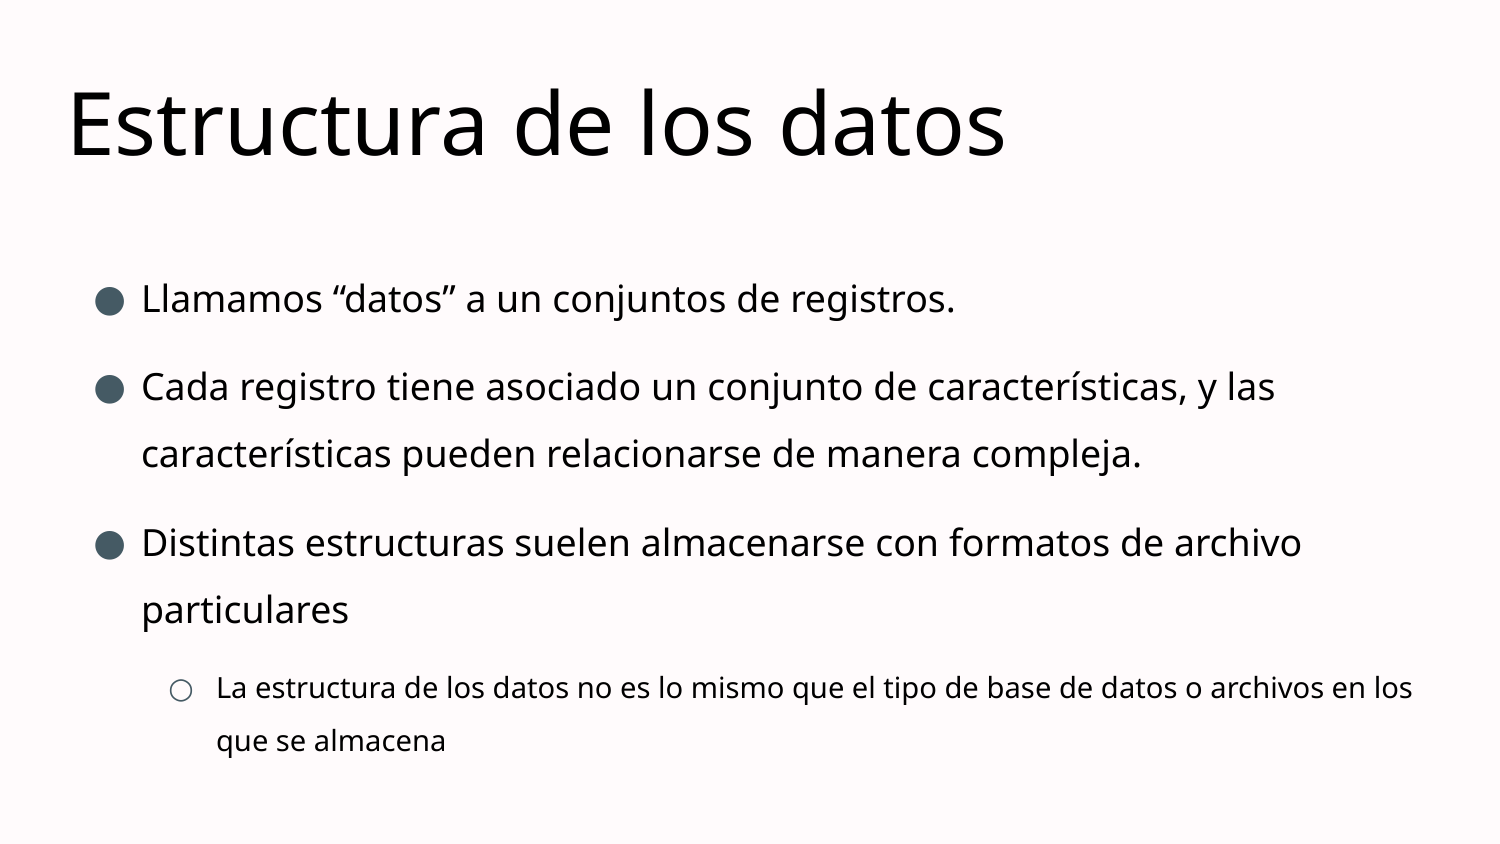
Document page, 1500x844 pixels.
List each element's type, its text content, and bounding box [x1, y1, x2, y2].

title Estructura de los datos [51, 51, 1449, 189]
list Llamamos “datos” a un conjuntos de registros. Cada registro tiene asociado un conjunto de características, y las características pueden relacionarse de manera compleja. Distintas estructuras suelen almacenarse con formatos de archivo particulares La estructura de los datos no es lo mismo que el tipo de base de datos o archivos en los que se almacena [51, 200, 1449, 808]
